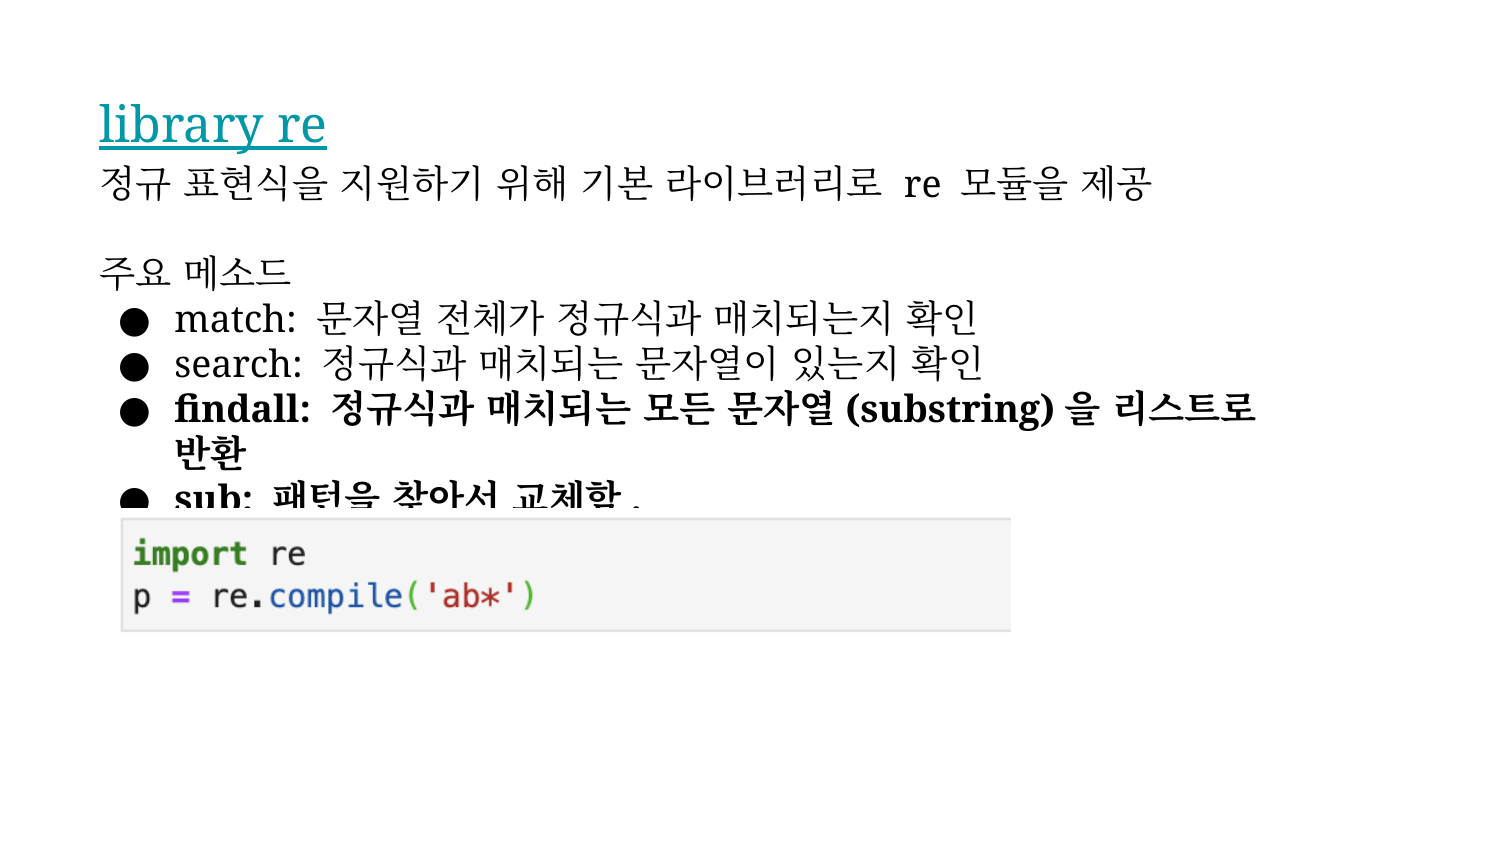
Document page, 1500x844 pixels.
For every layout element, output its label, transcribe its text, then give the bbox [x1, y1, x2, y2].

picture [106, 508, 1011, 647]
title library re 정규 표현식을 지원하기 위해 기본 라이브러리로 re 모듈을 제공 주요 메소드 match: 문자열 전체가 정규식과 매치되는지 확인 search: 정규식과 매치되는 문자열이 있는지 확인 findall: 정규식과 매치되는 모든 문자열(substring)을 리스트로 반환 sub: 패턴을 찾아서 교체함. [84, 66, 1308, 478]
